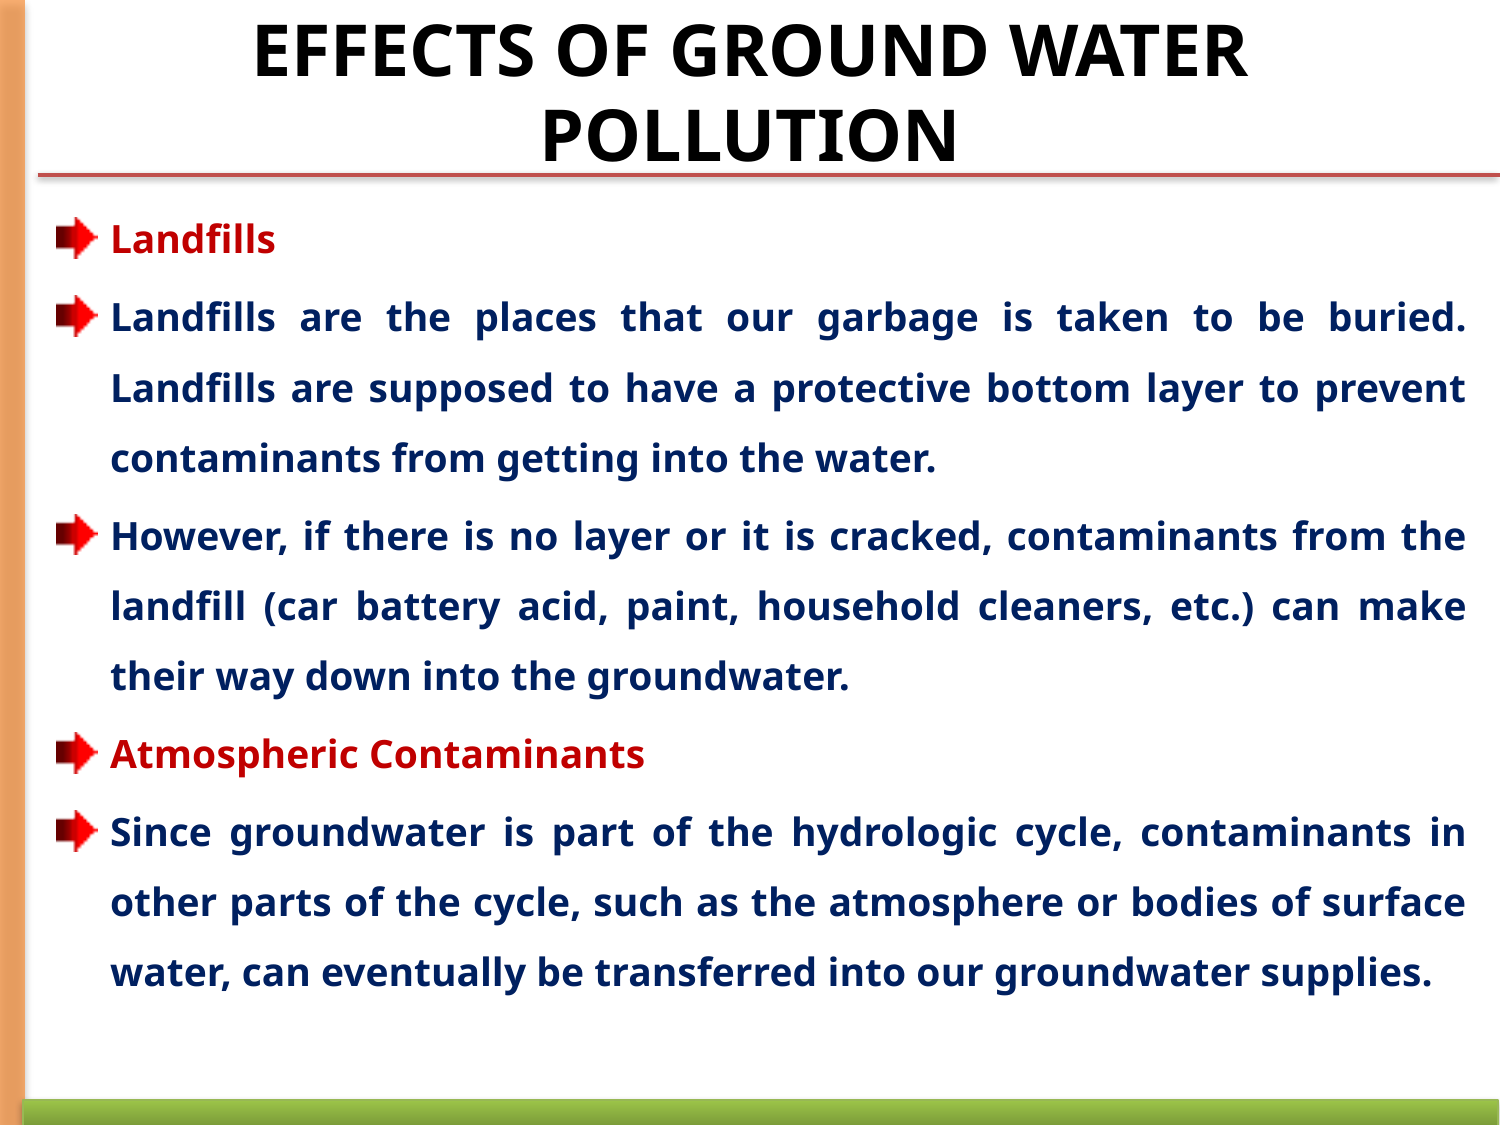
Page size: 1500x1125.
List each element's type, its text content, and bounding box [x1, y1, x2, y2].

picture [56, 295, 98, 337]
picture [56, 810, 98, 852]
title EFFECTS OF GROUND WATER POLLUTION [75, 0, 1425, 184]
list Landfills Landfills are the places that our garbage is taken to be buried. Landfills are supposed to have a protective bottom layer to prevent contaminants from getting into the water. However, if there is no layer or it is cracked, contaminants from the landfill (car battery acid, paint, household cleaners, etc.) can make their way down into the groundwater. Atmospheric Contaminants Since groundwater is part of the hydrologic cycle, contaminants in other parts of the cycle, such as the atmosphere or bodies of surface water, can eventually be transferred into our groundwater supplies. [41, 184, 1483, 1071]
picture [56, 217, 98, 259]
picture [56, 514, 98, 555]
picture [56, 732, 98, 774]
